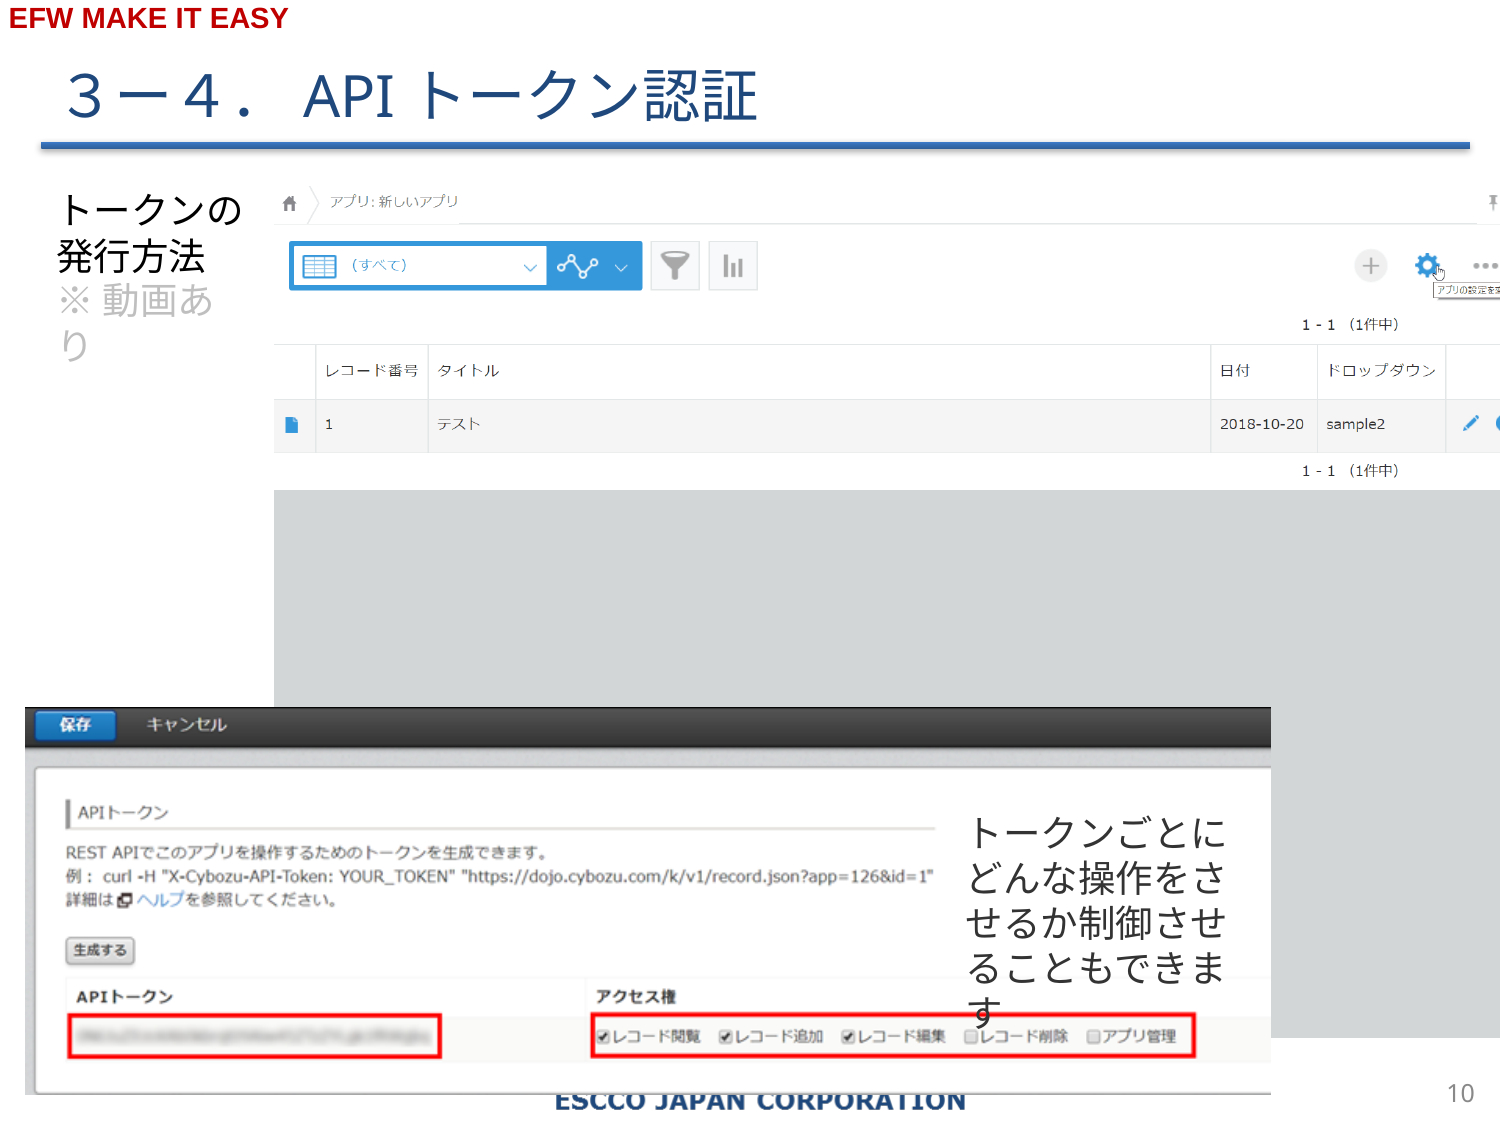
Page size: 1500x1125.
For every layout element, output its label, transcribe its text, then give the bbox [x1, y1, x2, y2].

text_box トークンの発行方法 ※動画あり [41, 180, 259, 375]
title ３ー４．APIトークン認証 [41, 44, 1392, 138]
text_box [25, 0, 76, 27]
picture [25, 185, 1500, 1125]
text_box [50, 1, 101, 52]
text_box 9 [1139, 1065, 1490, 1125]
